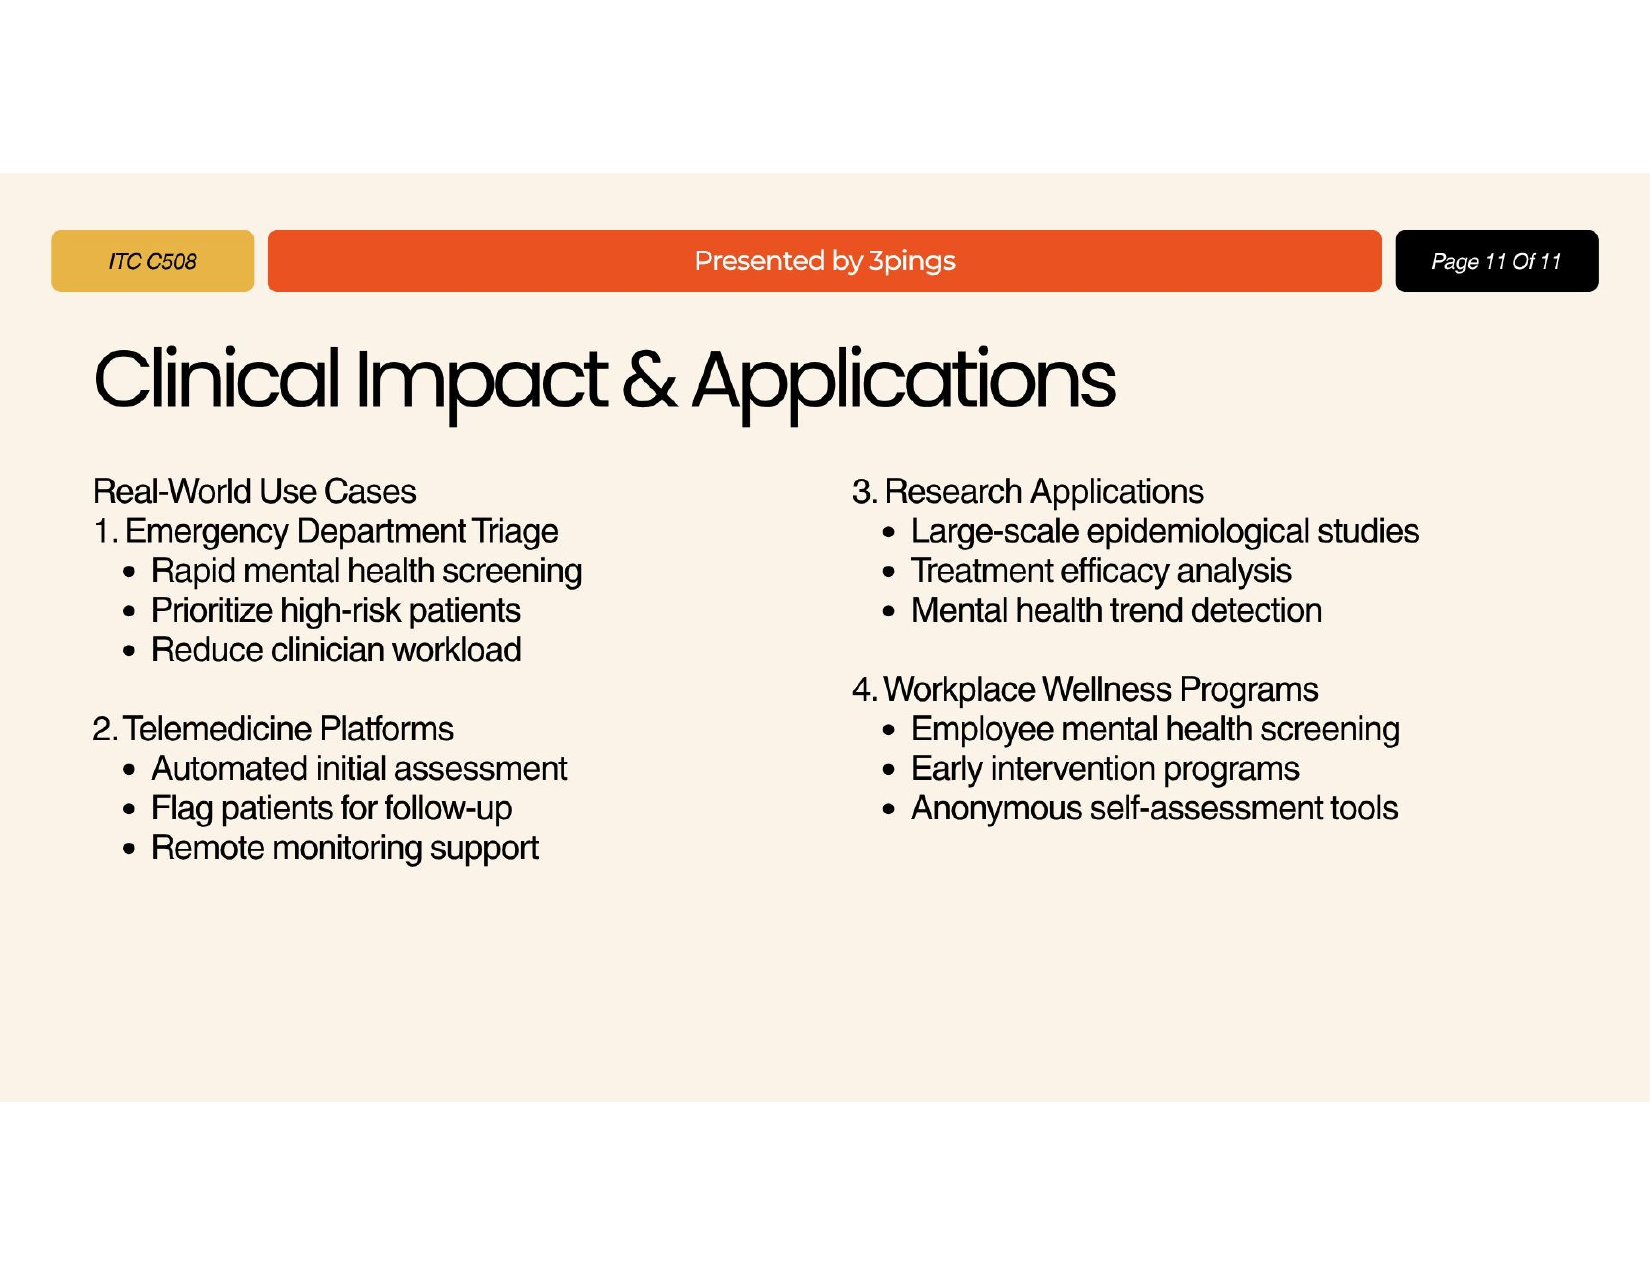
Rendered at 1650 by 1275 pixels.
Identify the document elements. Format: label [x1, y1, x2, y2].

text_box [0, 173, 1650, 1102]
